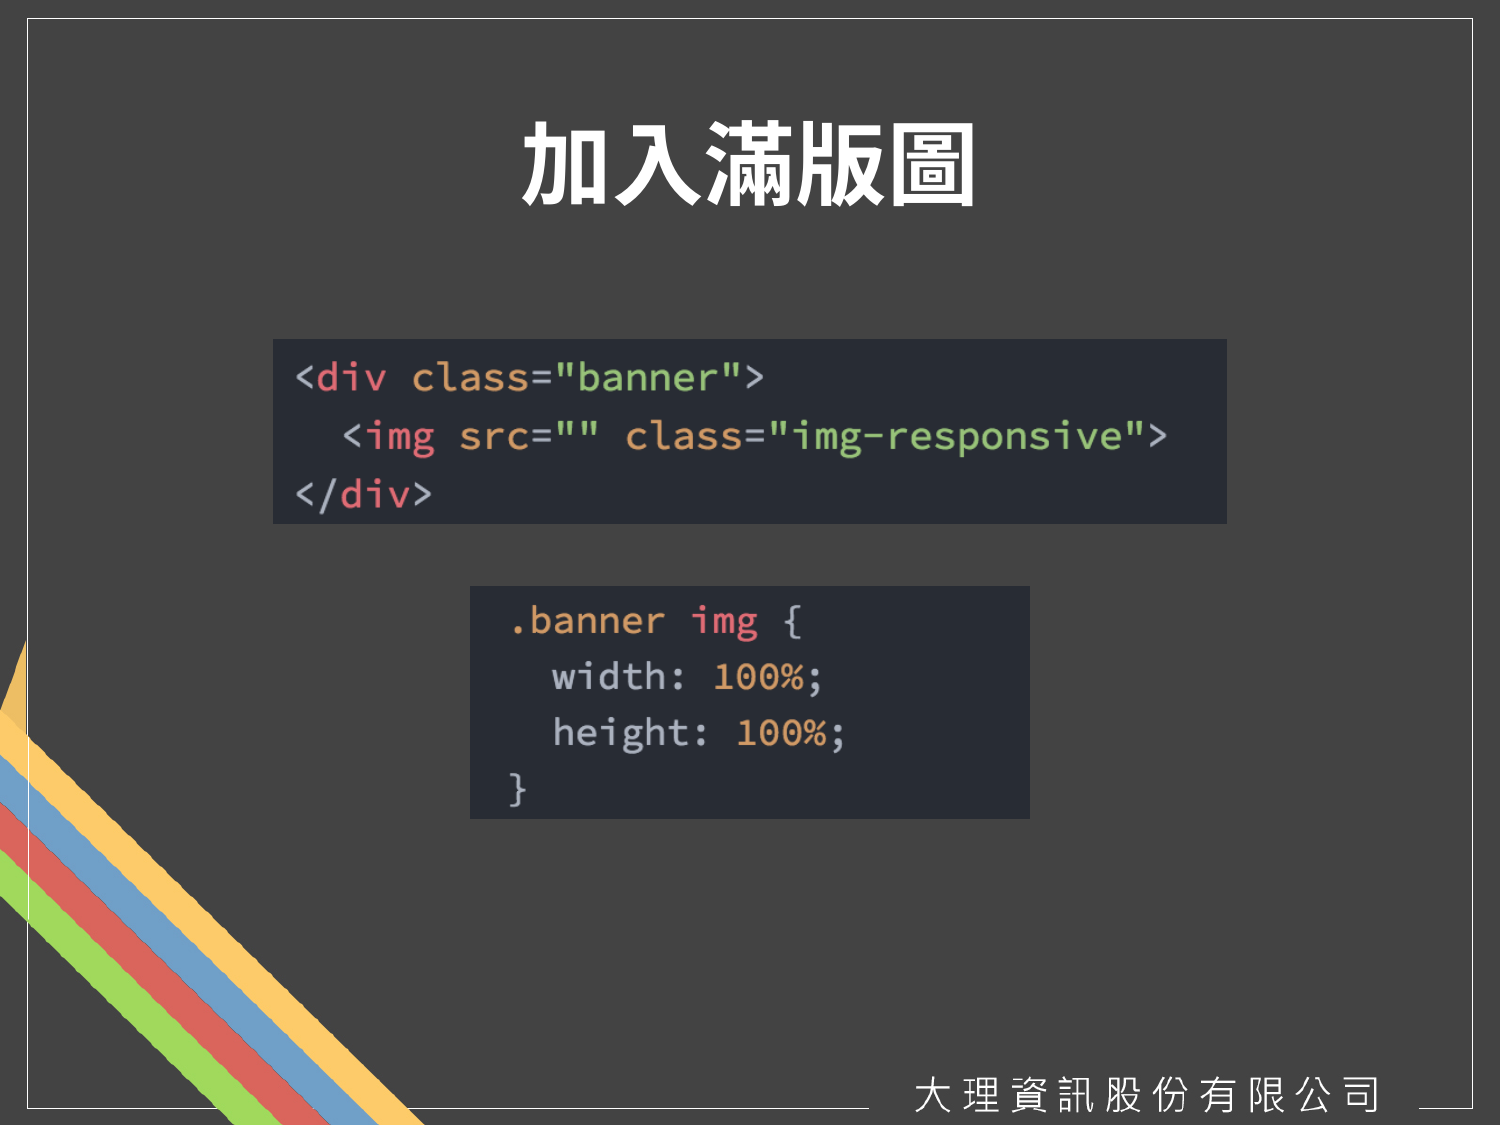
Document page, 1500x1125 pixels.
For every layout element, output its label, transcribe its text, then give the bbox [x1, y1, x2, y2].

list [273, 340, 1227, 524]
picture [0, 0, 1500, 1125]
title 加入滿版圖 [103, 59, 1397, 278]
